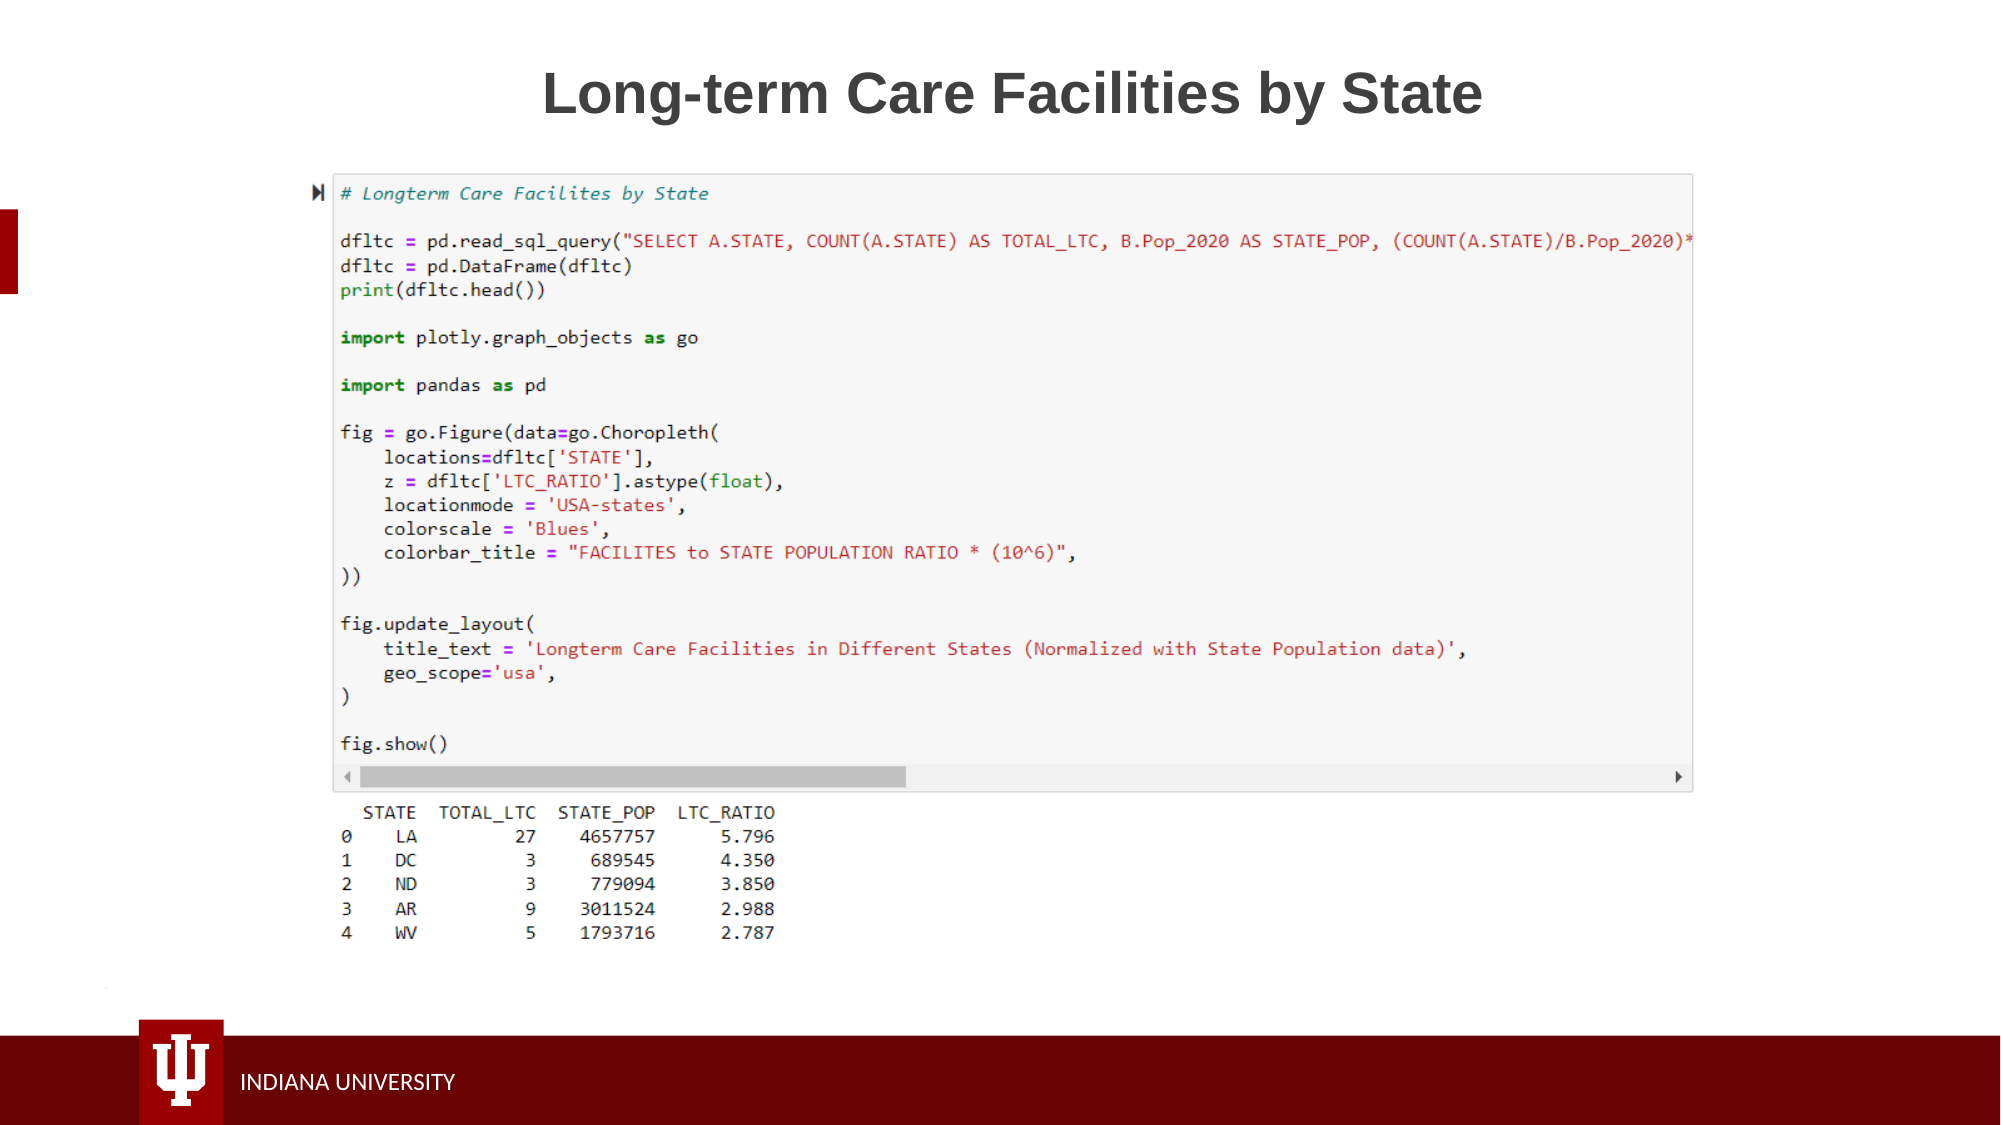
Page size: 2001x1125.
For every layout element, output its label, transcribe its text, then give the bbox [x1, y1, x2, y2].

title Long-term Care Facilities by State [138, 18, 1890, 172]
picture [304, 171, 1696, 954]
picture [105, 987, 256, 1125]
